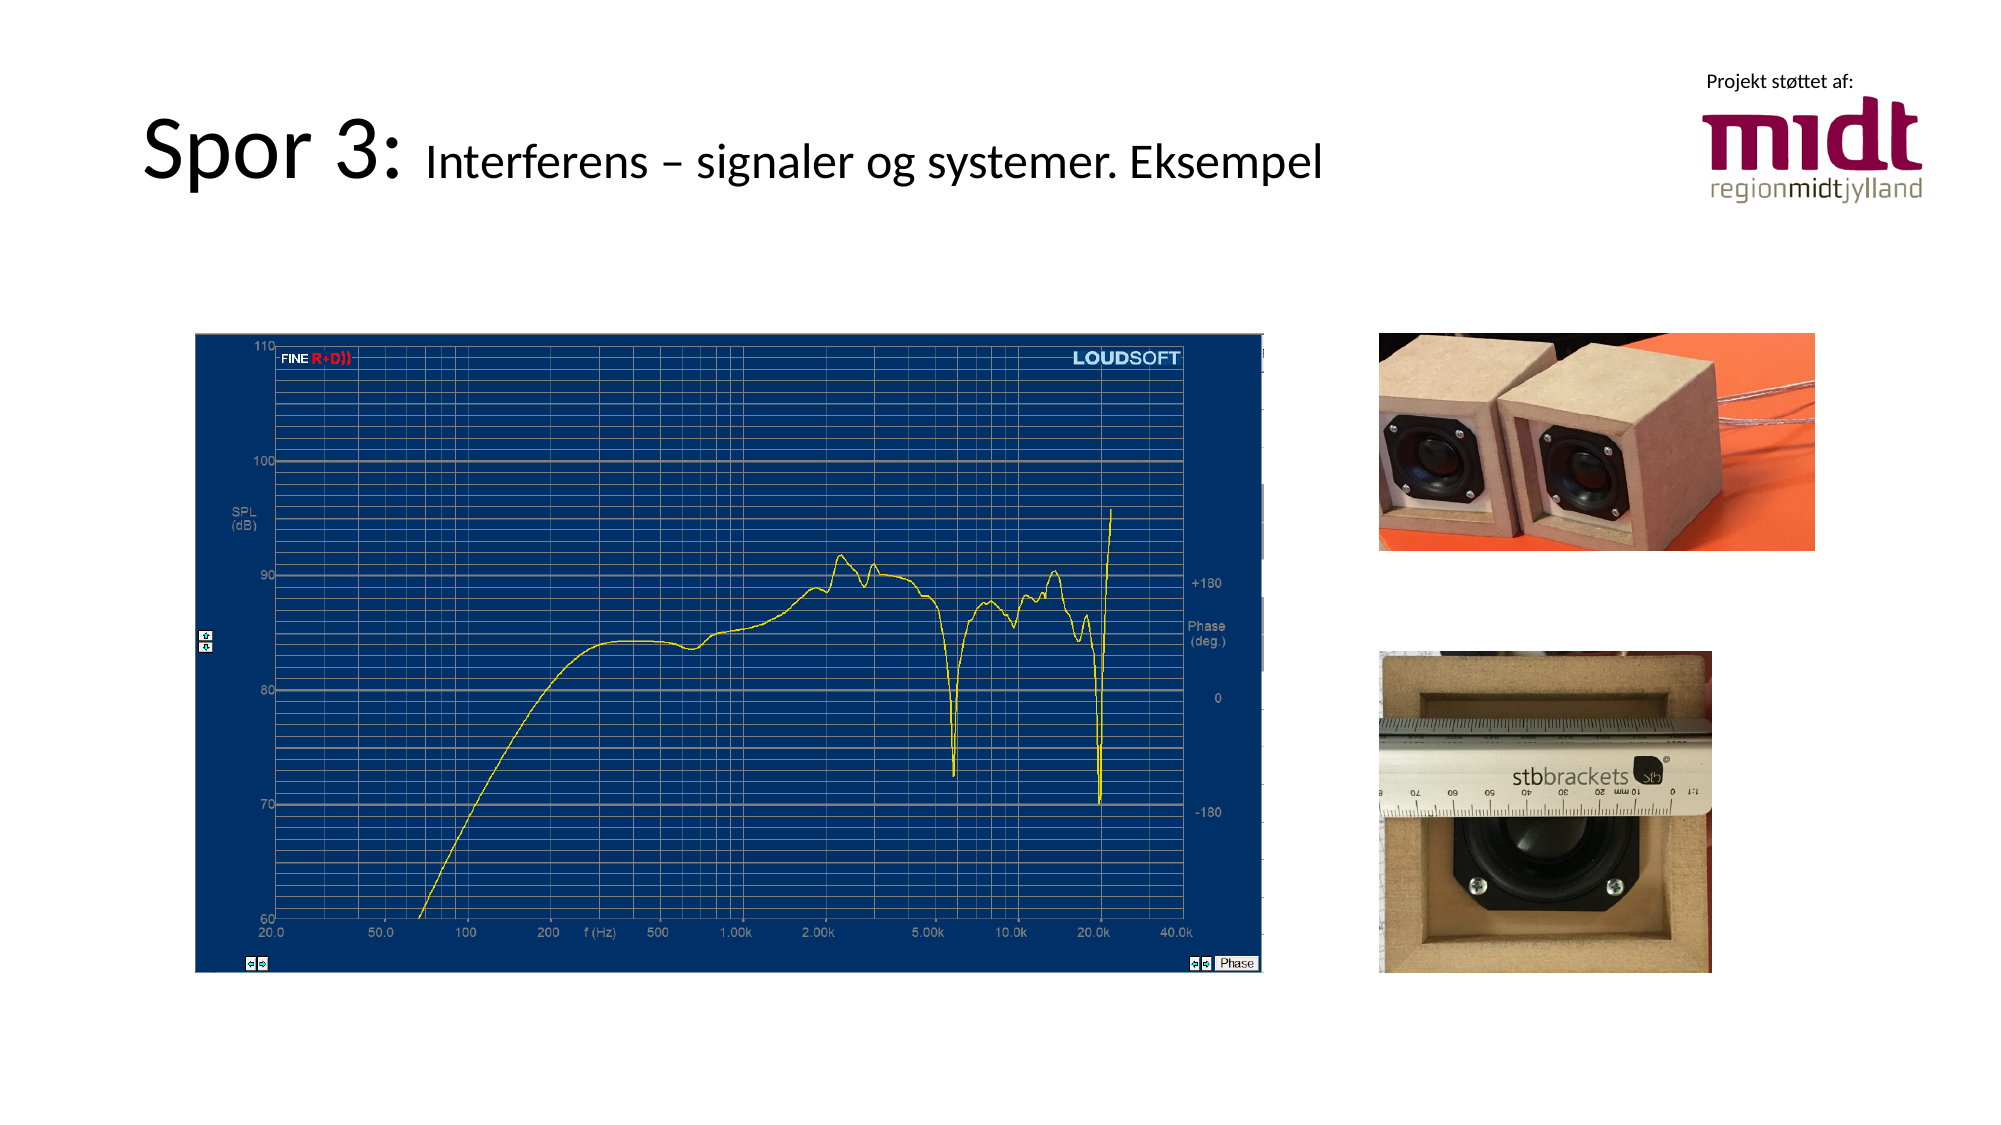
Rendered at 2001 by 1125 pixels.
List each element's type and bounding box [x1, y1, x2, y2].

picture [1379, 333, 1815, 551]
text_box [127, 59, 1923, 207]
picture [1379, 651, 1712, 973]
picture [195, 333, 1264, 973]
